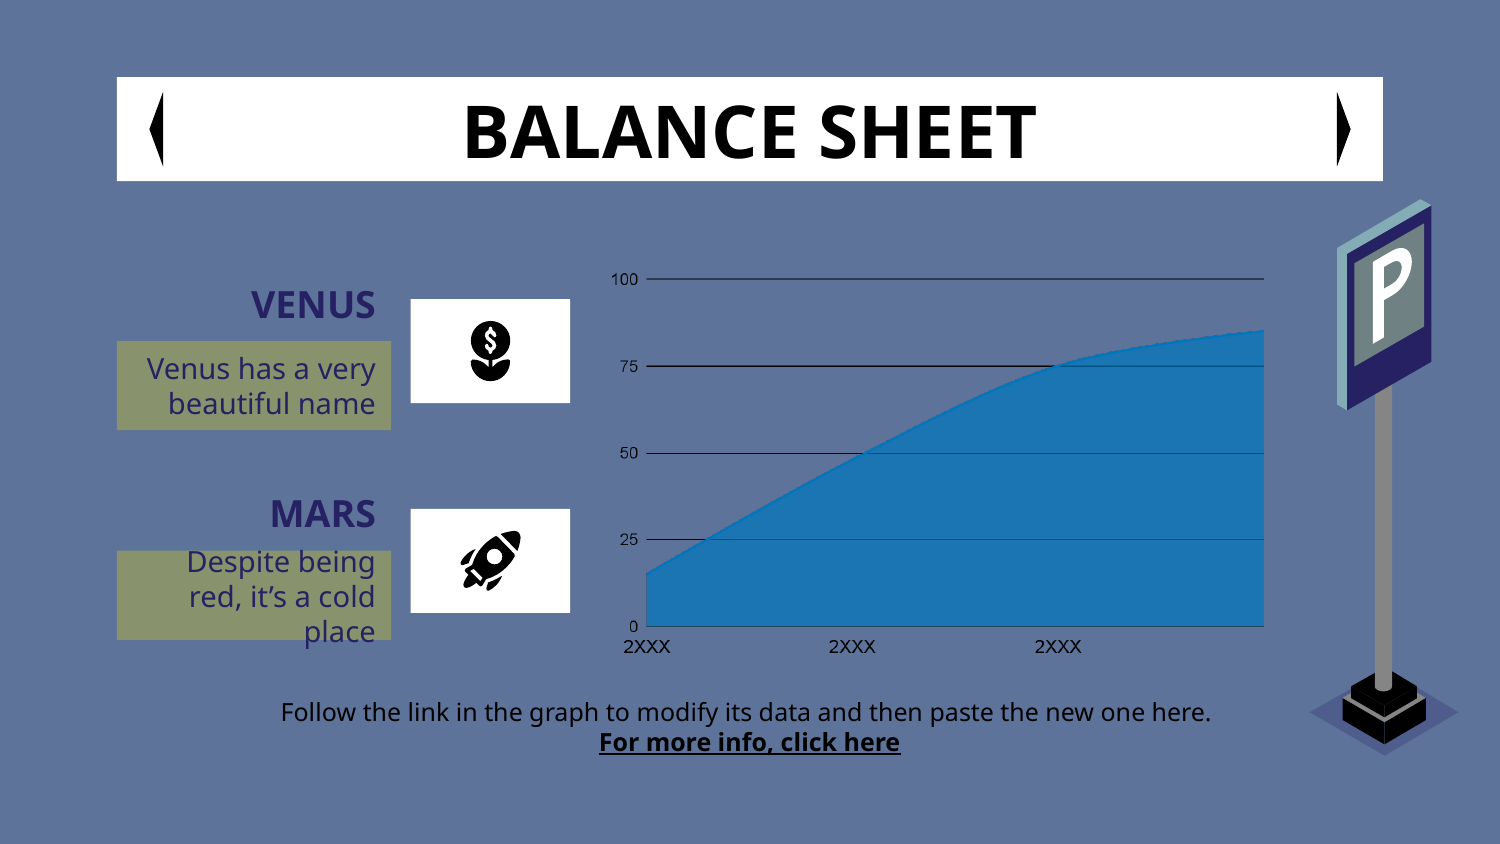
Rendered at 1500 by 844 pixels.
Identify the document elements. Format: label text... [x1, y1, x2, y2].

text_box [1309, 198, 1459, 757]
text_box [460, 530, 521, 591]
text_box [470, 320, 511, 382]
text_box VENUS [116, 286, 392, 341]
text_box Venus has a very beautiful name [116, 341, 392, 431]
picture [589, 248, 1285, 679]
text_box Despite being red, it’s a cold place [116, 551, 392, 640]
text_box [410, 299, 571, 404]
text_box Follow the link in the graph to modify its data and then paste the new one here. For more info, click here [153, 701, 1304, 756]
text_box MARS [116, 496, 392, 551]
text_box [149, 91, 164, 167]
text_box [410, 508, 571, 613]
text_box [1336, 91, 1351, 167]
title BALANCE SHEET [116, 77, 1383, 182]
